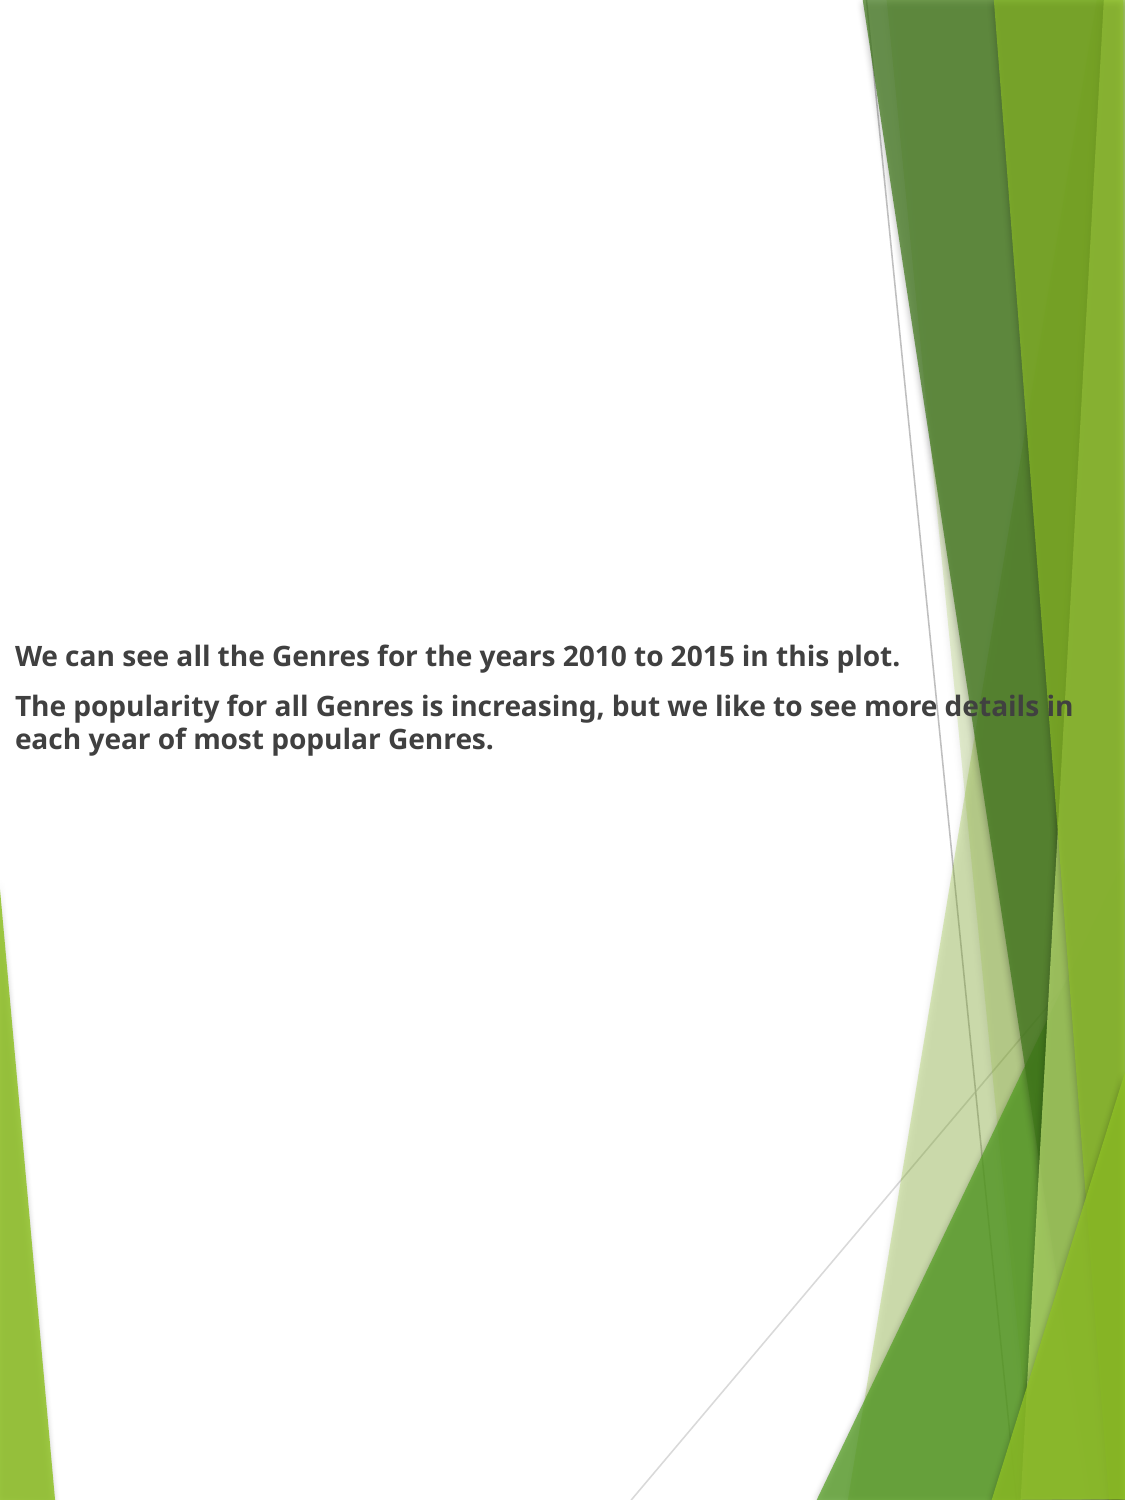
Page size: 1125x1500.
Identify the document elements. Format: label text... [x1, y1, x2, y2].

list We can see all the Genres for the years 2010 to 2015 in this plot. The popularity for all Genres is increasing, but we like to see more details in each year of most popular Genres. [0, 433, 1125, 997]
